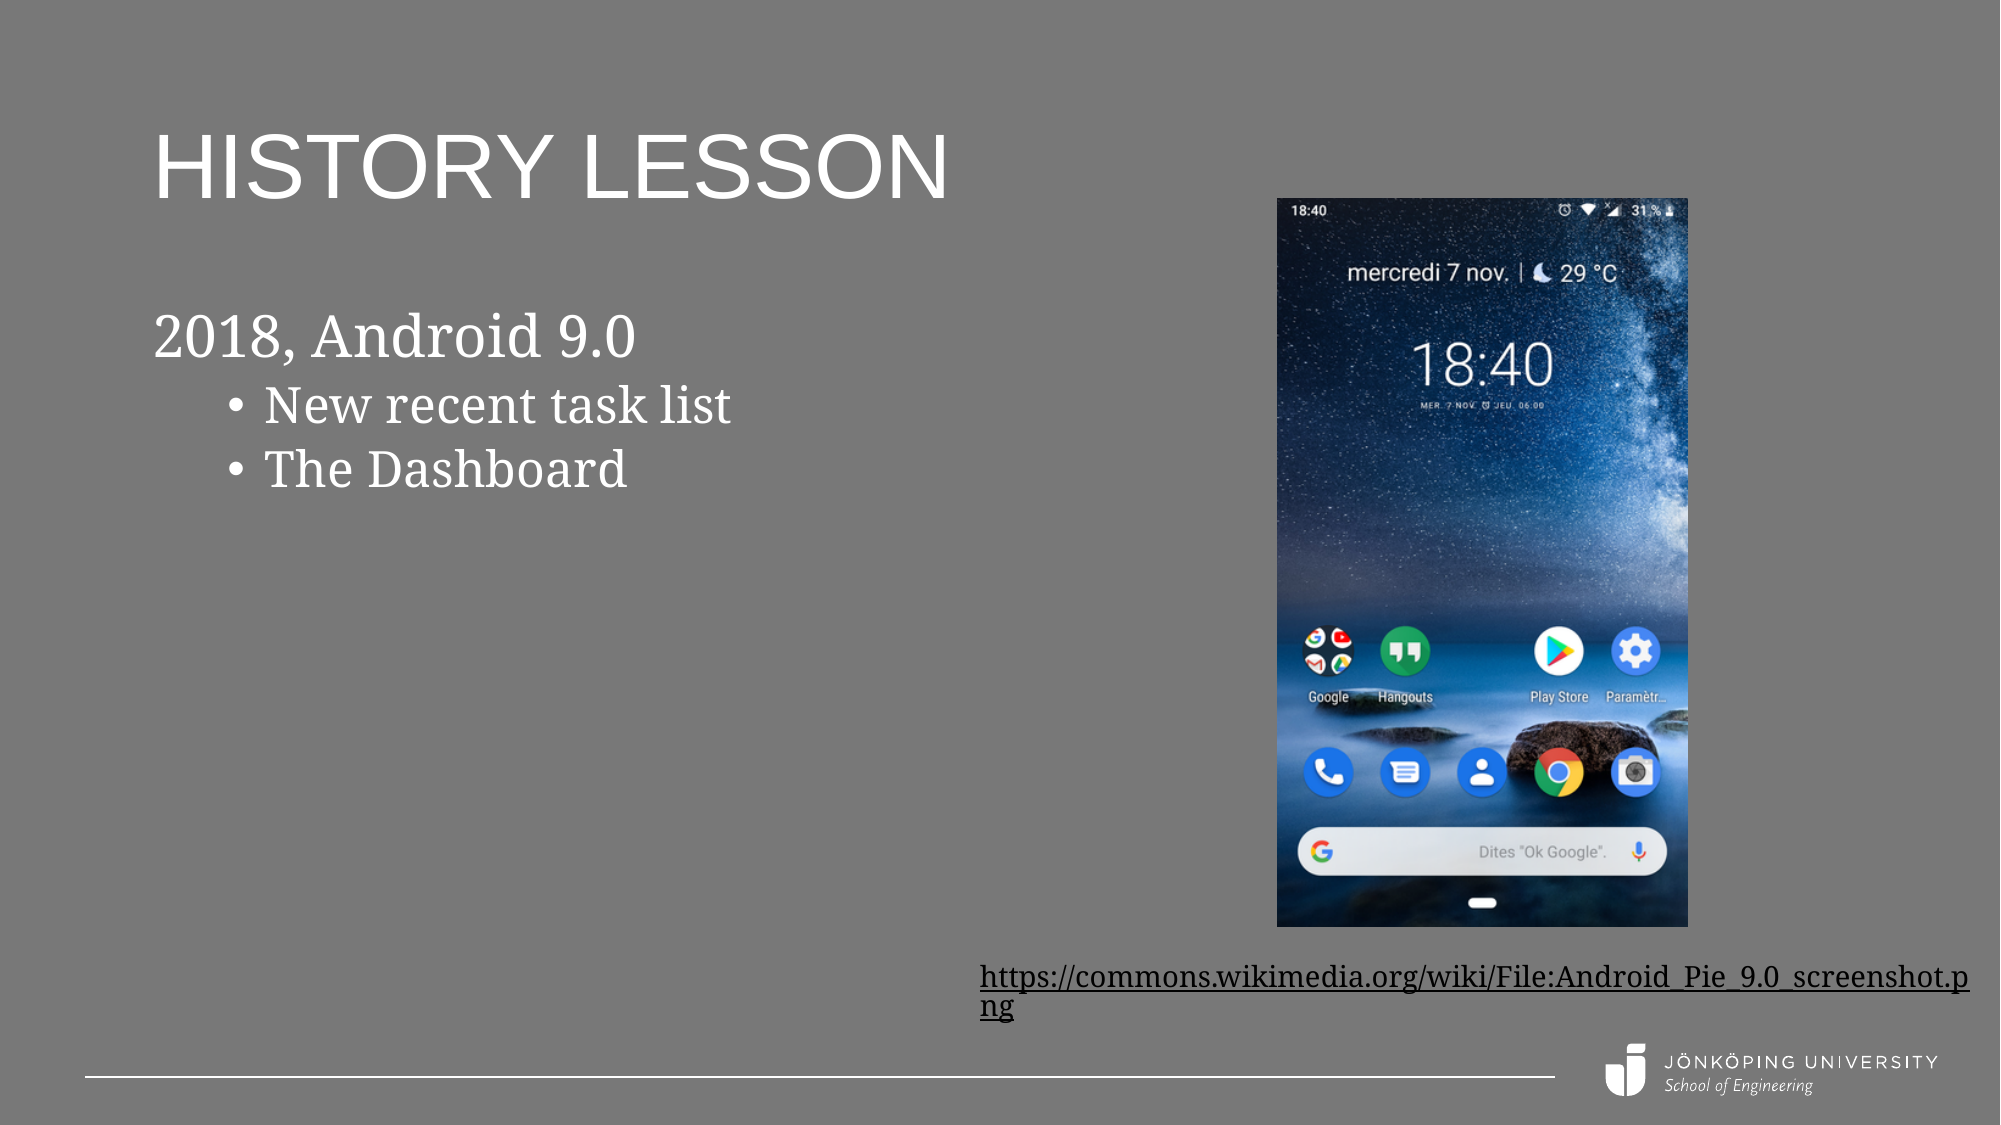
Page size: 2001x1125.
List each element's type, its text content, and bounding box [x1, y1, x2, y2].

list 2018, Android 9.0 New recent task list The Dashboard [137, 299, 1154, 704]
title History lesson [137, 59, 1863, 278]
picture [1277, 198, 1688, 927]
text_box https://commons.wikimedia.org/wiki/File:Android_Pie_9.0_screenshot.png [964, 951, 2000, 1041]
